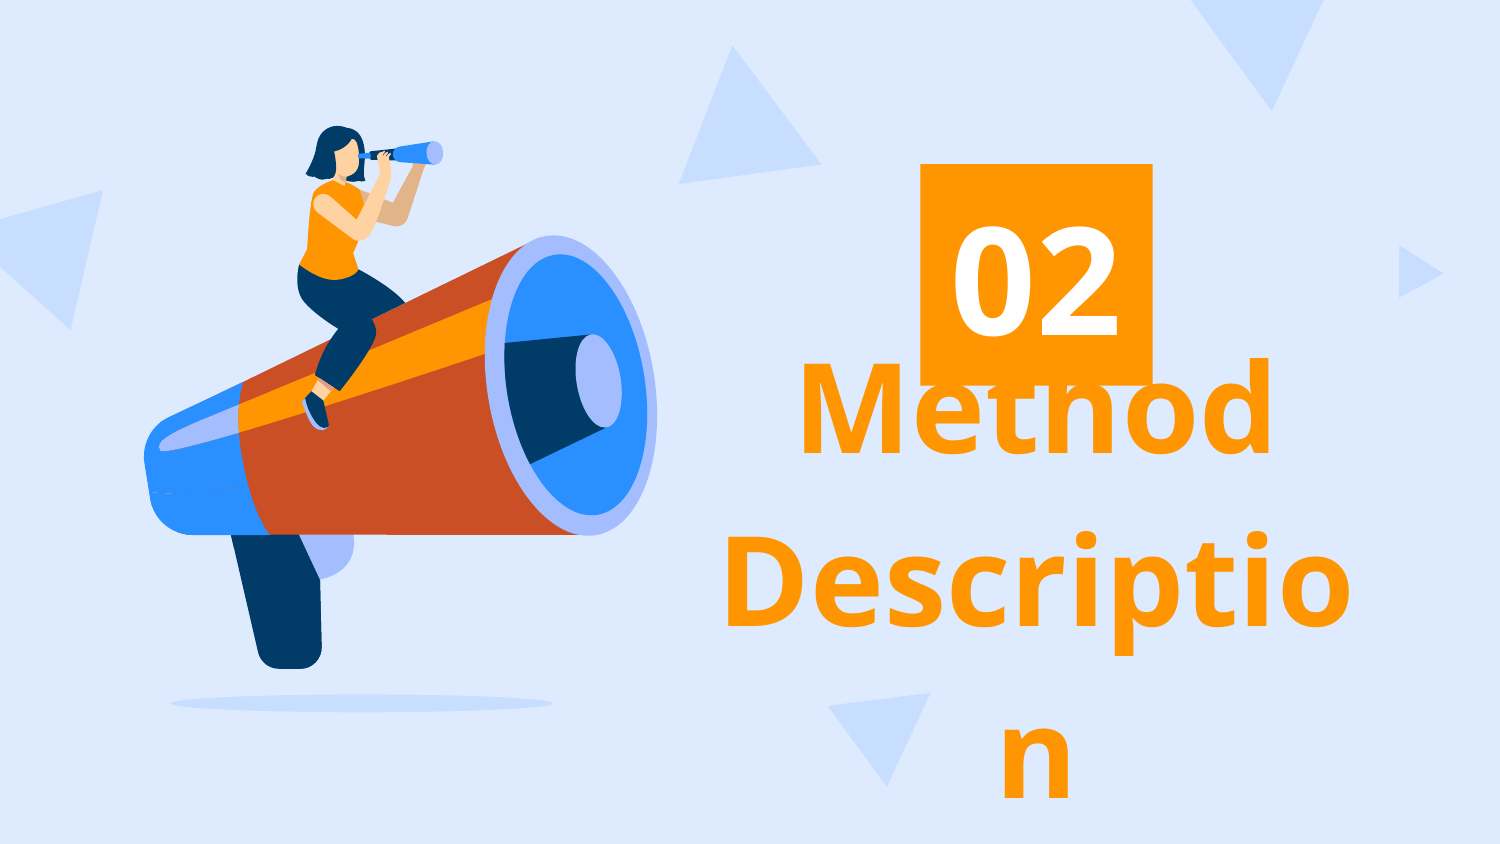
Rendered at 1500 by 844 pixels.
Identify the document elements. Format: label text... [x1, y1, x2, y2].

title 02 [920, 164, 1153, 386]
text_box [141, 125, 668, 713]
title Method Description [690, 496, 1383, 635]
